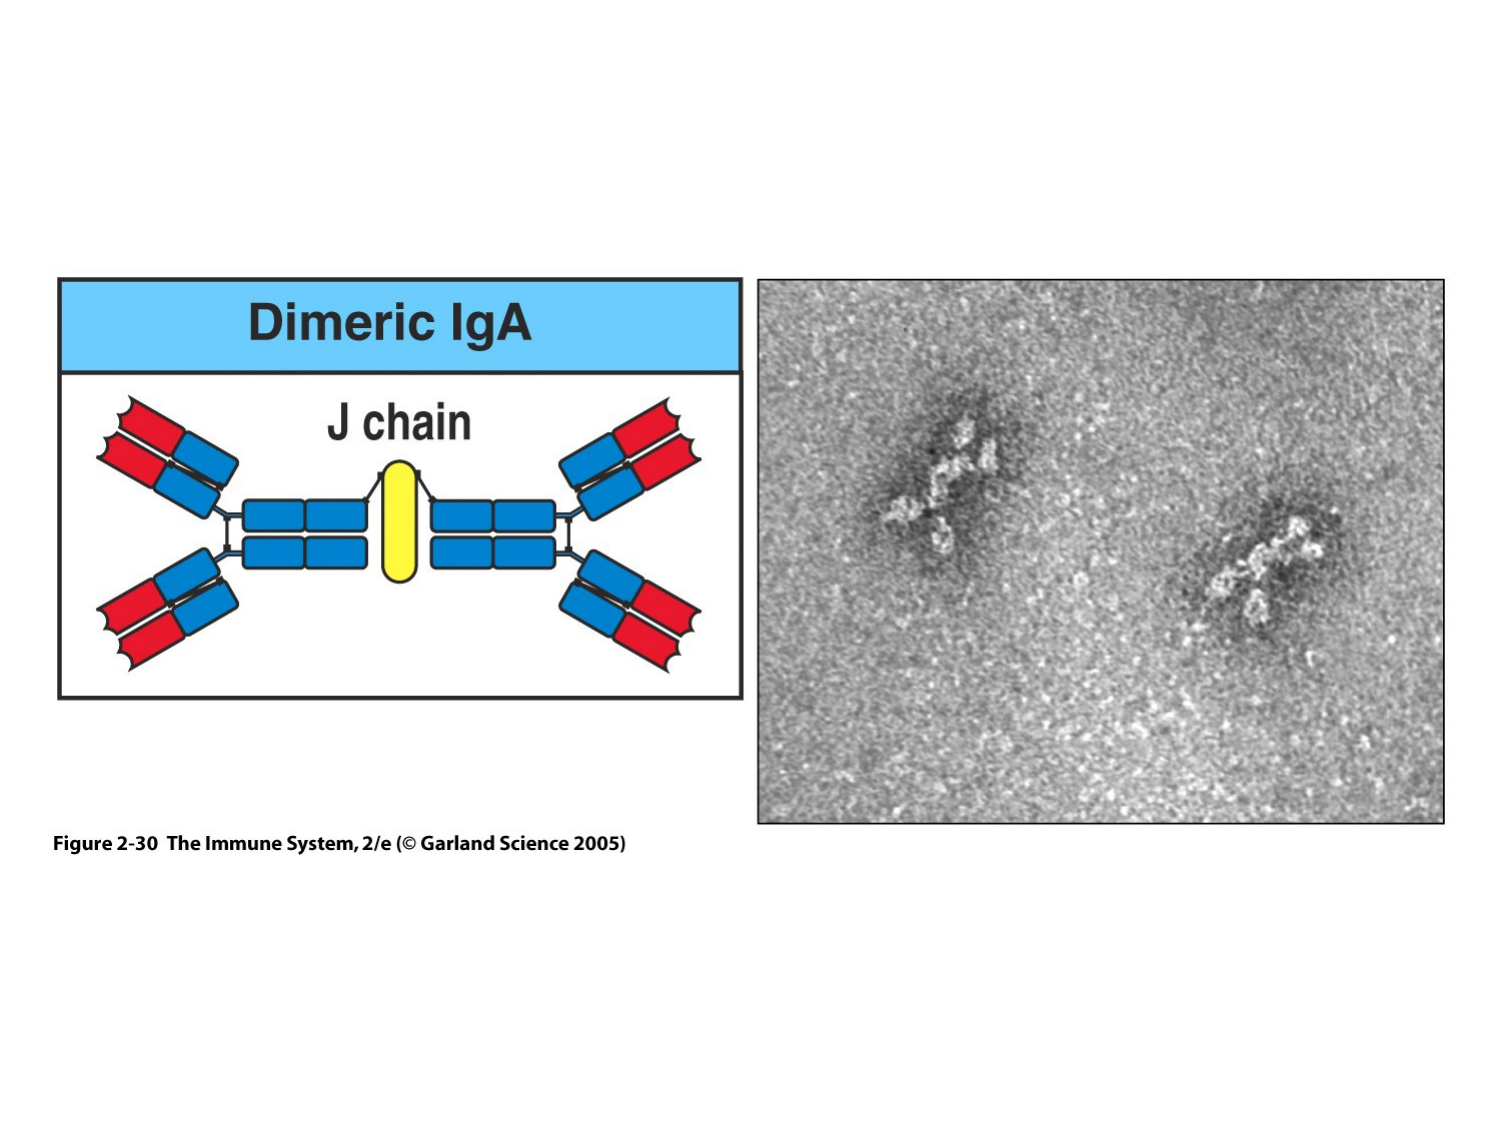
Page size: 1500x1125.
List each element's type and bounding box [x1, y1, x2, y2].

picture [49, 268, 1451, 857]
